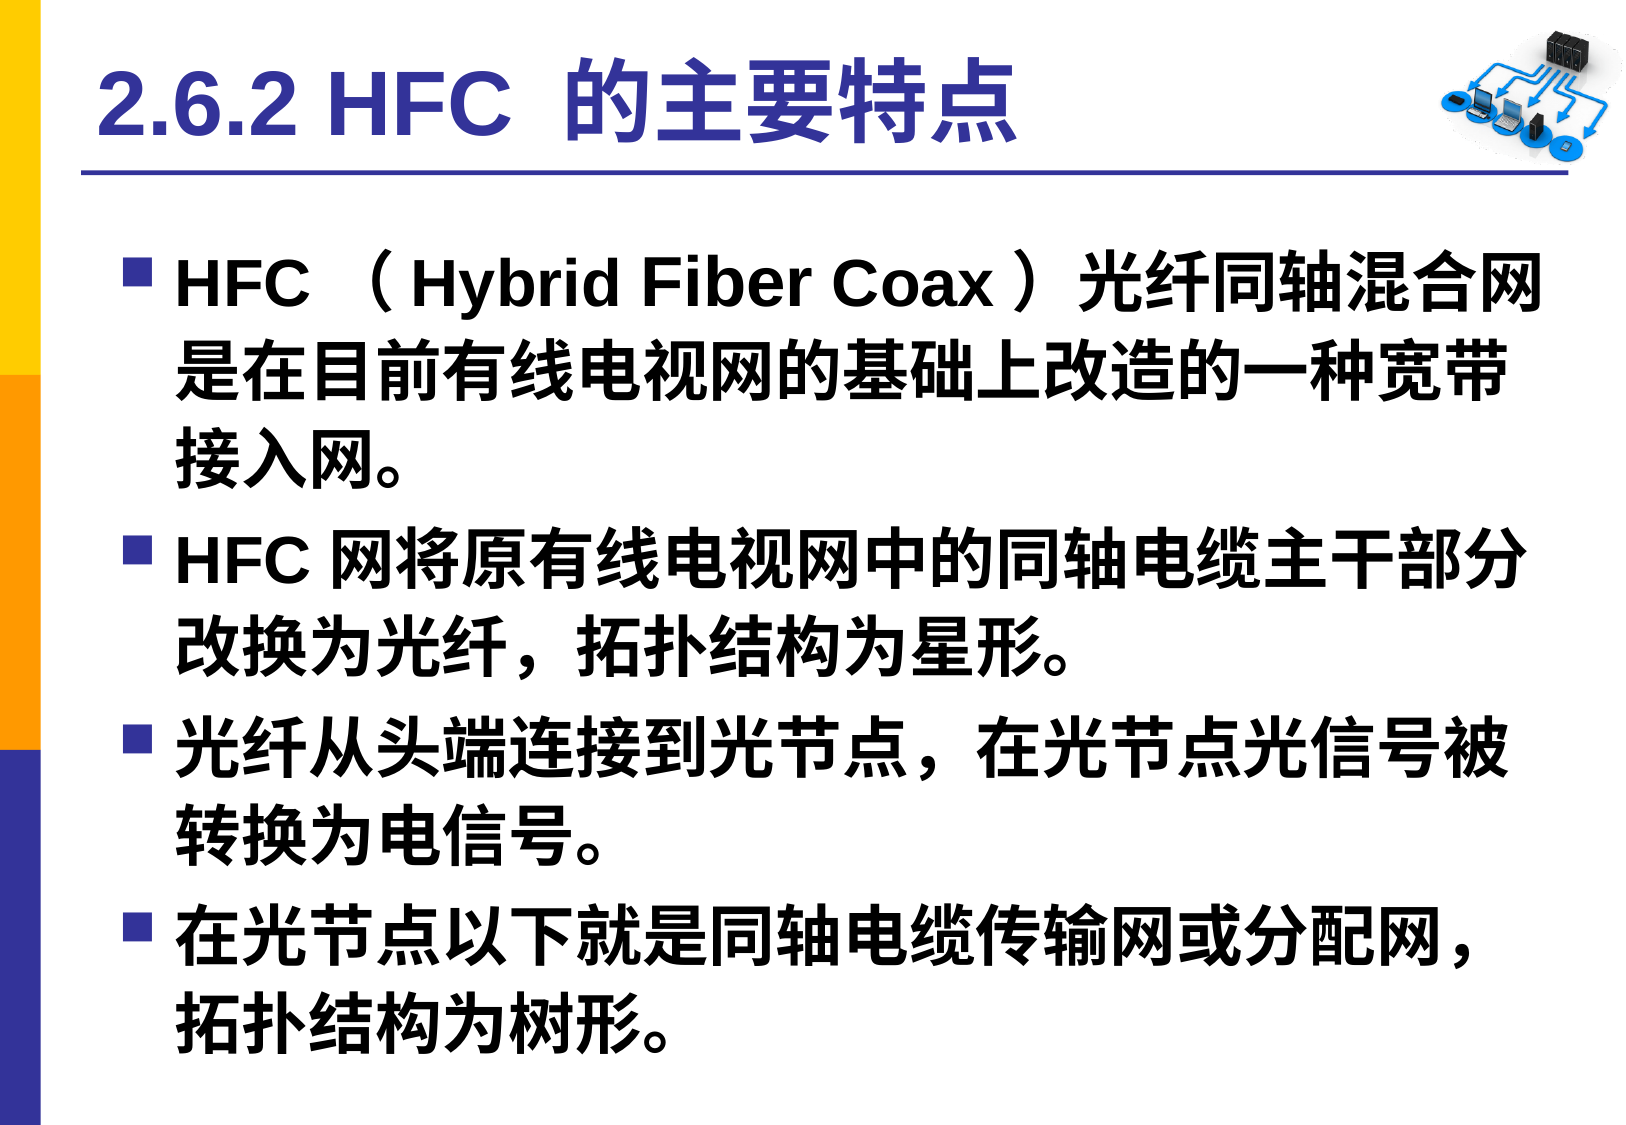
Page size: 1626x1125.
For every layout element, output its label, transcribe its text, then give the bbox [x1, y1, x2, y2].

list HFC（Hybrid Fiber Coax）光纤同轴混合网是在目前有线电视网的基础上改造的一种宽带接入网。 HFC网将原有线电视网中的同轴电缆主干部分改换为光纤，拓扑结构为星形。 光纤从头端连接到光节点，在光节点光信号被转换为电信号。 在光节点以下就是同轴电缆传输网或分配网，拓扑结构为树形。 [103, 219, 1562, 988]
picture [1438, 30, 1624, 165]
title 2.6.2 HFC 的主要特点 [81, 30, 1569, 161]
